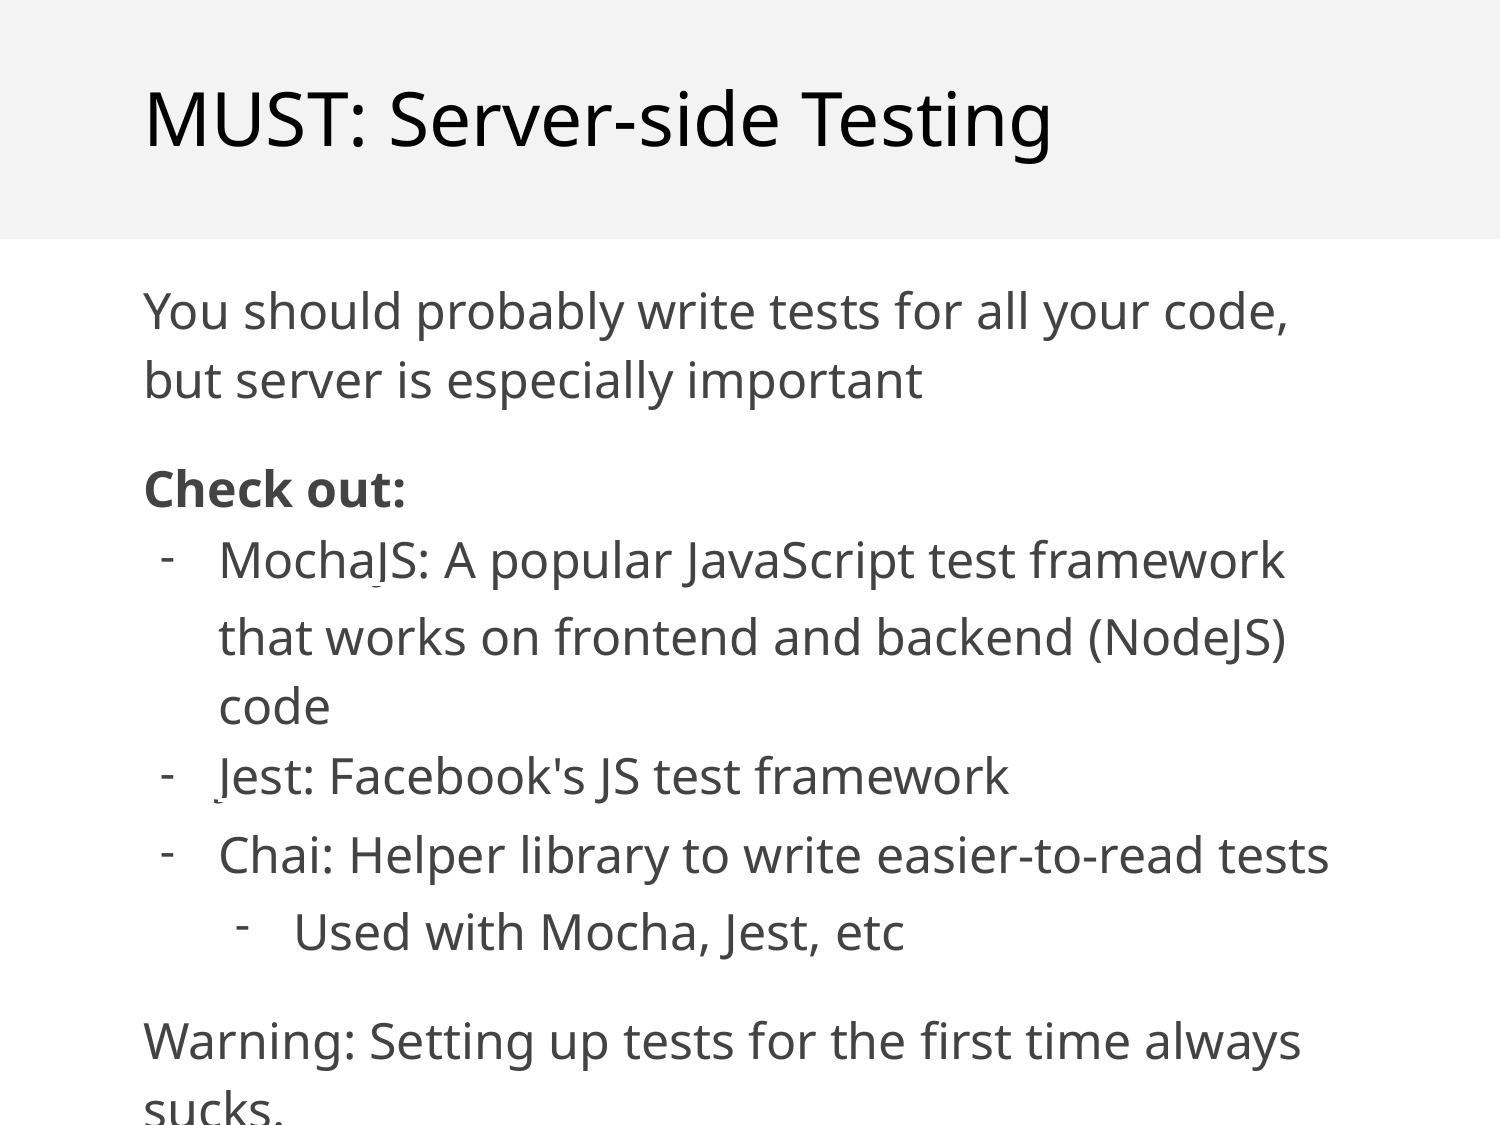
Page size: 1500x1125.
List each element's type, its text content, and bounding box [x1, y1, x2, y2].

text_box MUST: Server-side Testing [128, 56, 1372, 183]
text_box You should probably write tests for all your code, but server is especially important Check out: MochaJS: A popular JavaScript test framework that works on frontend and backend (NodeJS) code Jest: Facebook's JS test framework Chai: Helper library to write easier-to-read tests Used with Mocha, Jest, etc Warning: Setting up tests for the first time always sucks. [128, 255, 1372, 1003]
